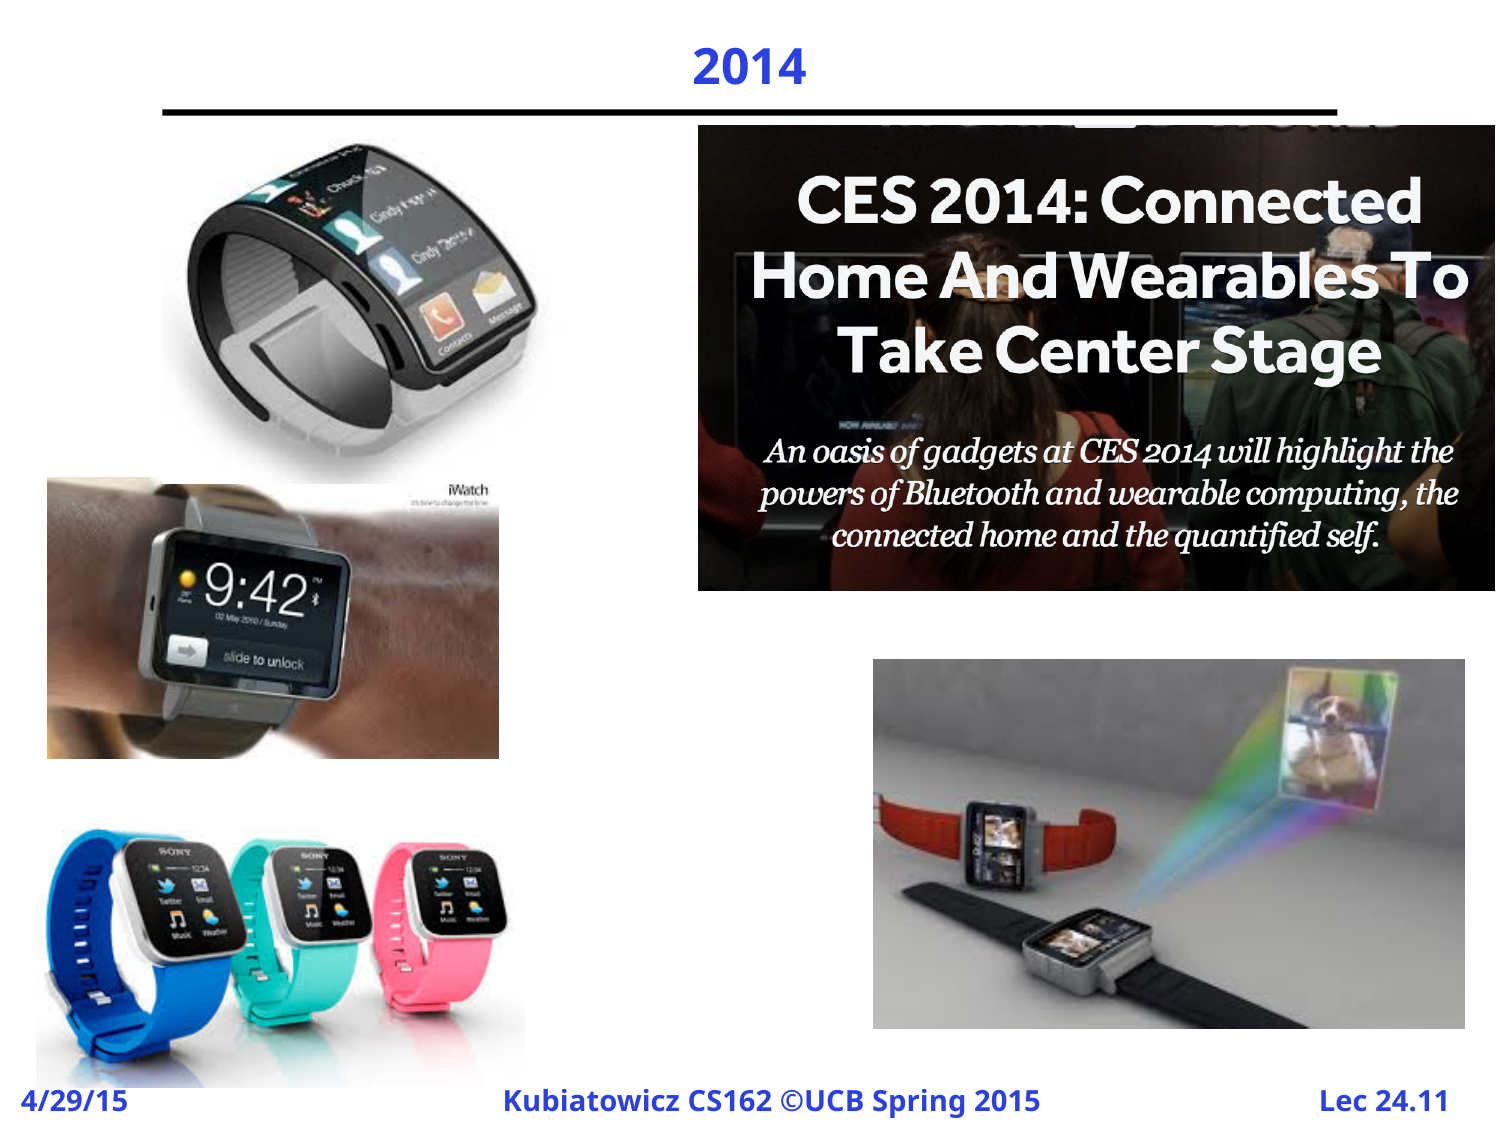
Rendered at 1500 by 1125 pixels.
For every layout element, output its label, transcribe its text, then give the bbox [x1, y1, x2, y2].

title 2014 [162, 24, 1338, 113]
picture [698, 125, 1495, 591]
picture [36, 817, 525, 1089]
picture [873, 659, 1466, 1029]
picture [47, 125, 585, 759]
